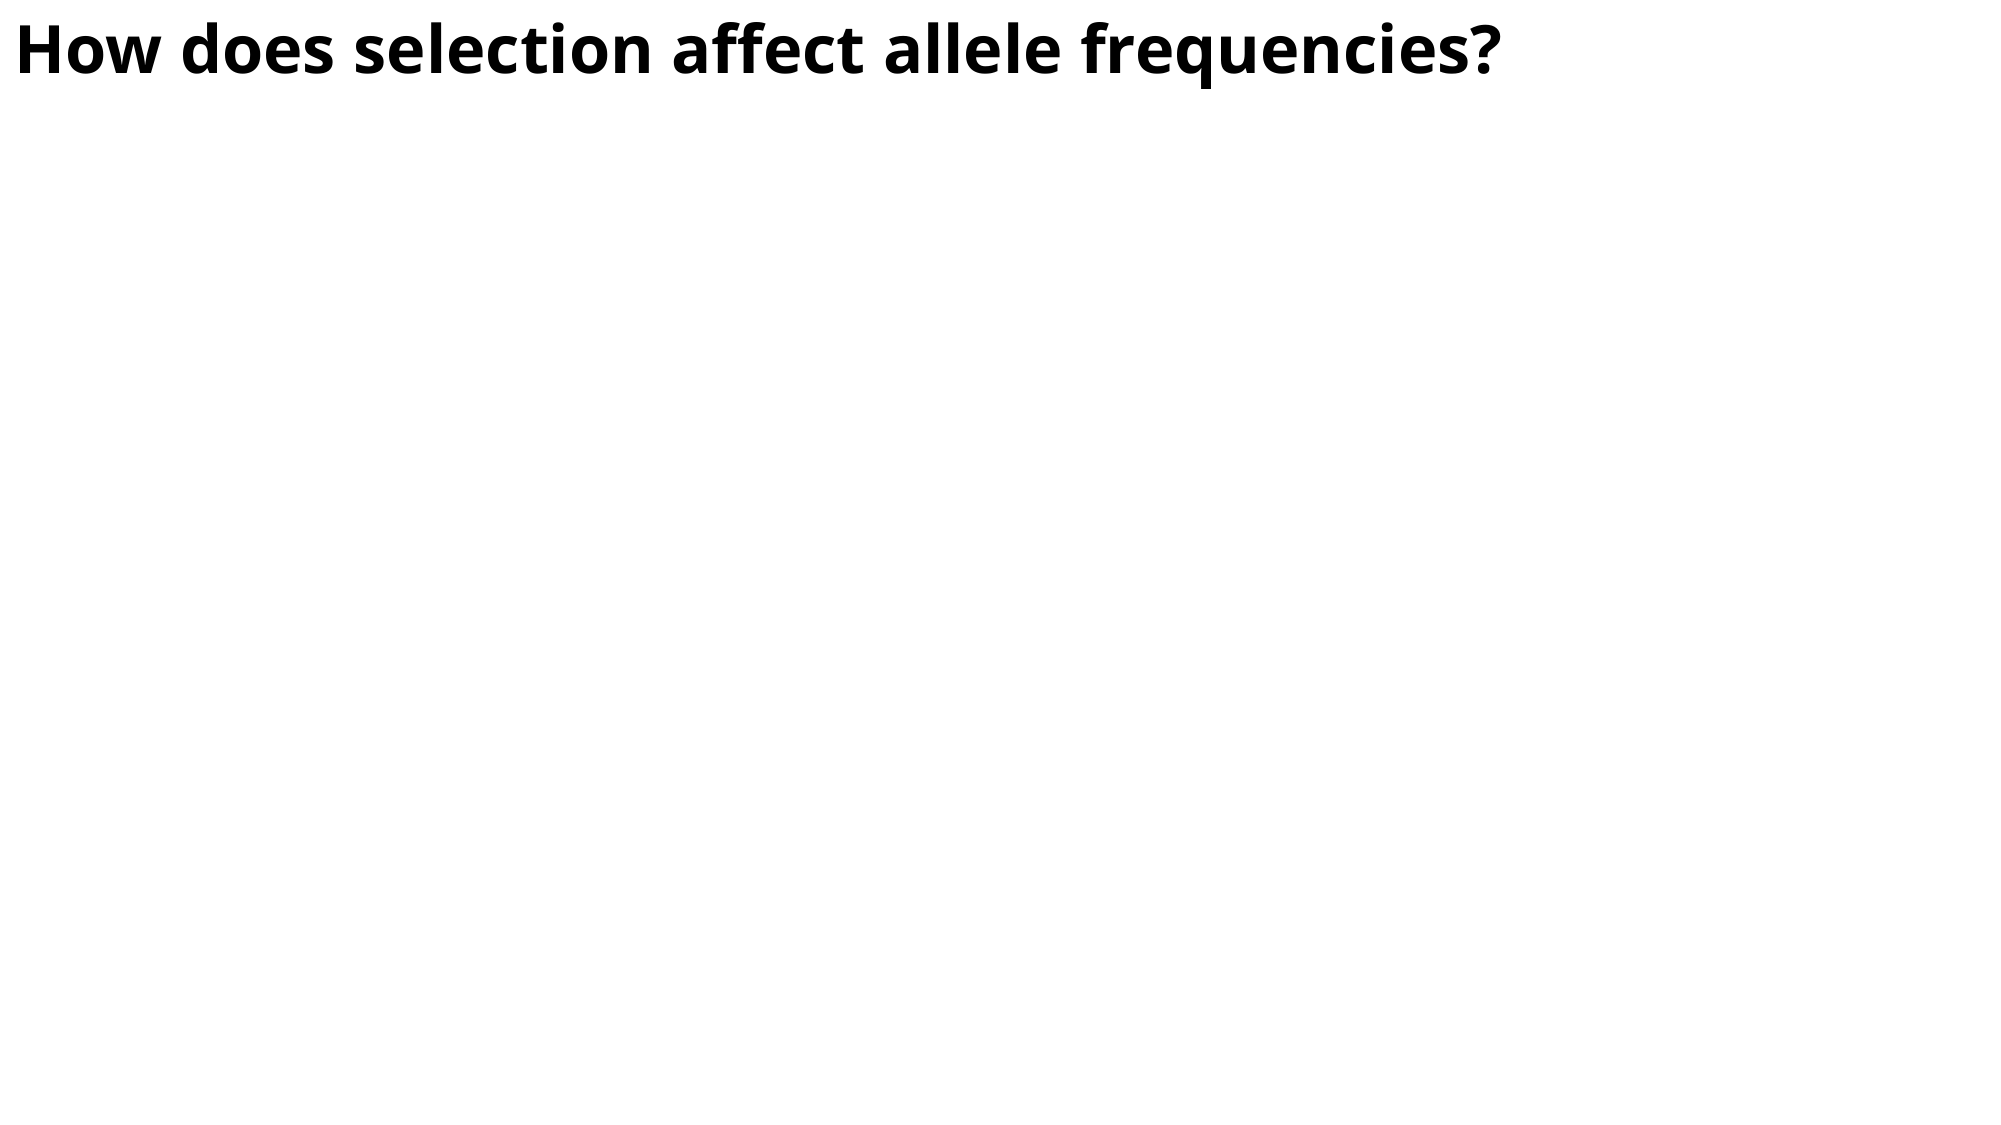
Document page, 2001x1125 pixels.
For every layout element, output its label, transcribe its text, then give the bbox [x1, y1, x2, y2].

text_box How does selection affect allele frequencies? [0, 0, 2000, 95]
